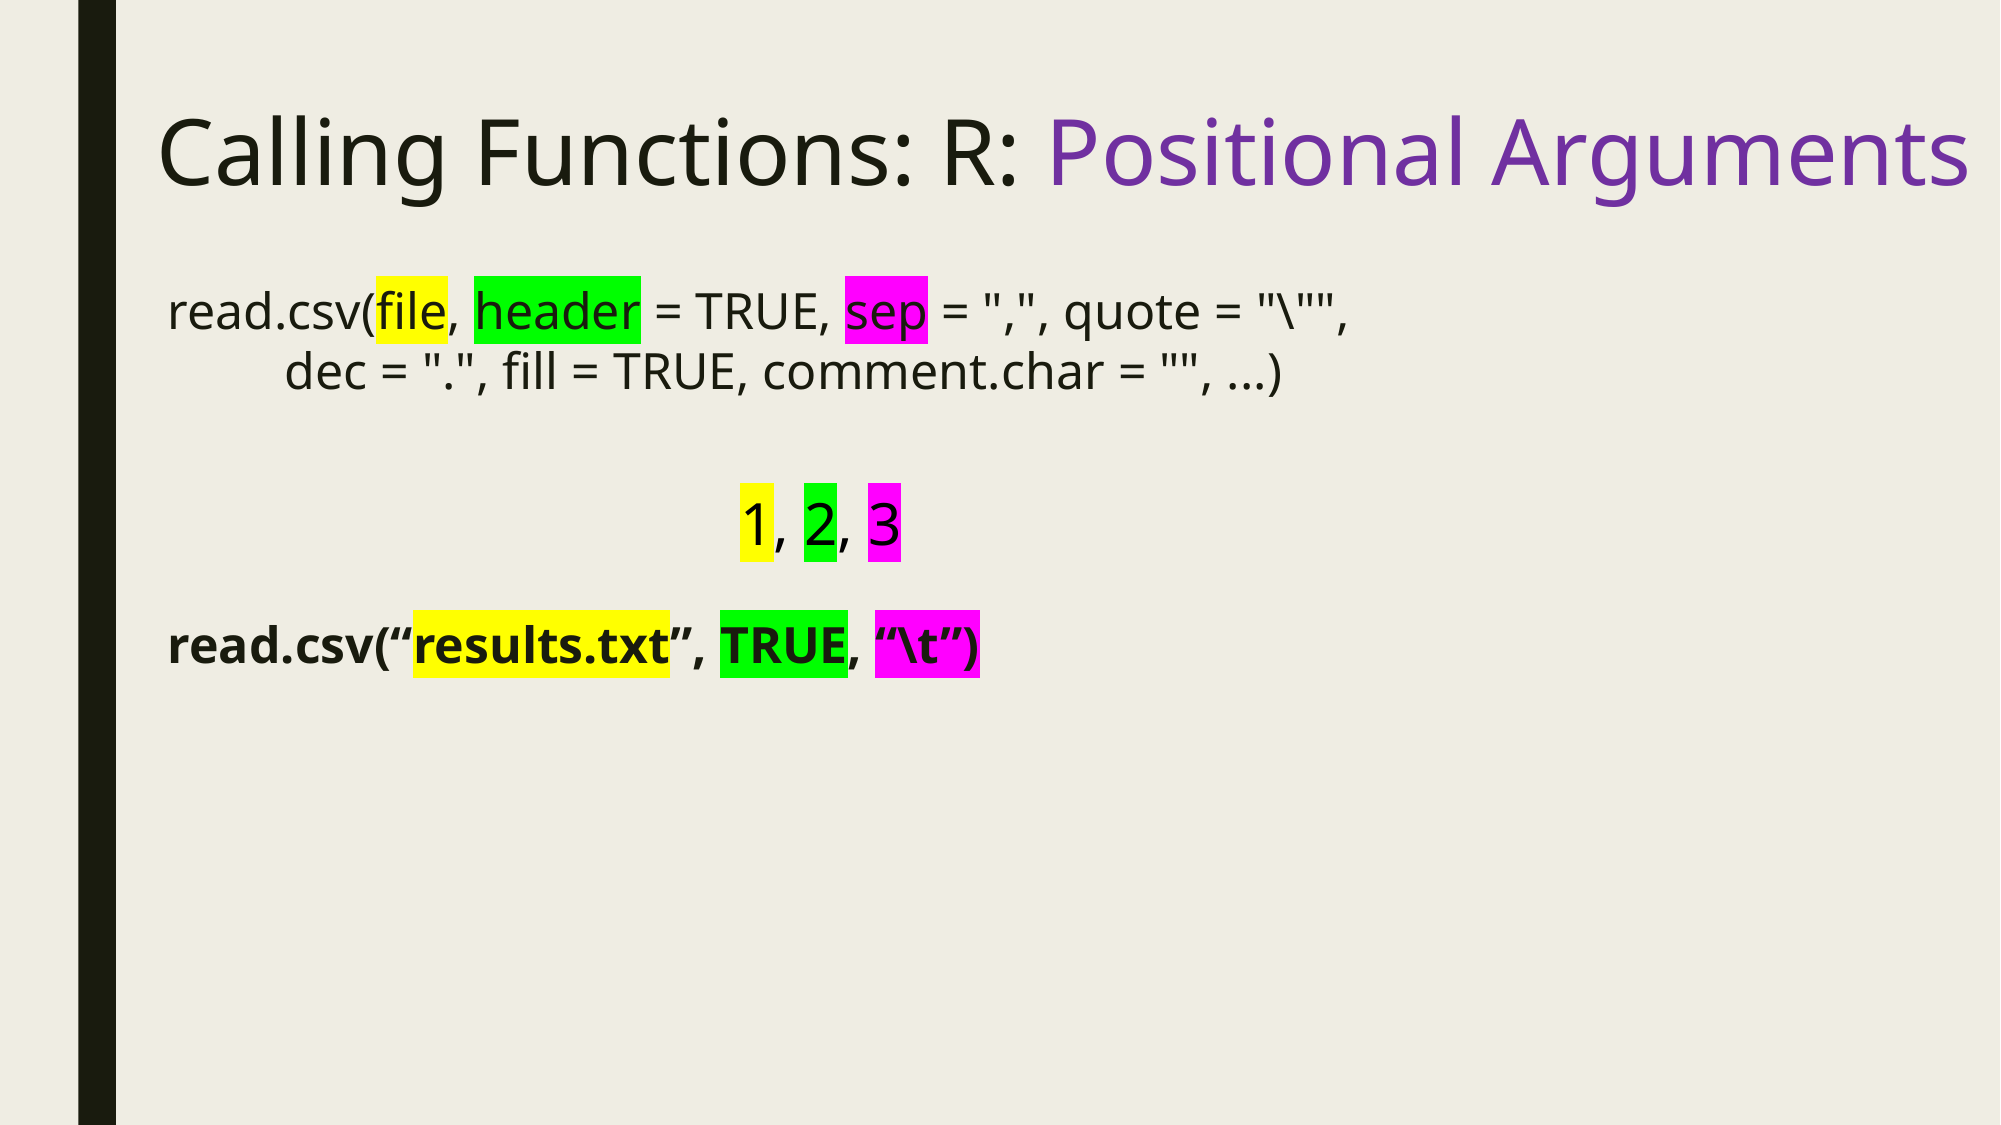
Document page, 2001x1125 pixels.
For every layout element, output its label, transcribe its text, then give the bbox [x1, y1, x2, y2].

text_box read.csv(file, header = TRUE, sep = ",", quote = "\"", dec = ".", fill = TRUE, comment.char = "", ...) [147, 259, 1976, 507]
title Calling Functions: R: Positional Arguments [136, 86, 2000, 224]
text_box 1, 2, 3 [725, 479, 1220, 564]
text_box read.csv(“results.txt”, TRUE, “\t”) [147, 593, 1385, 976]
